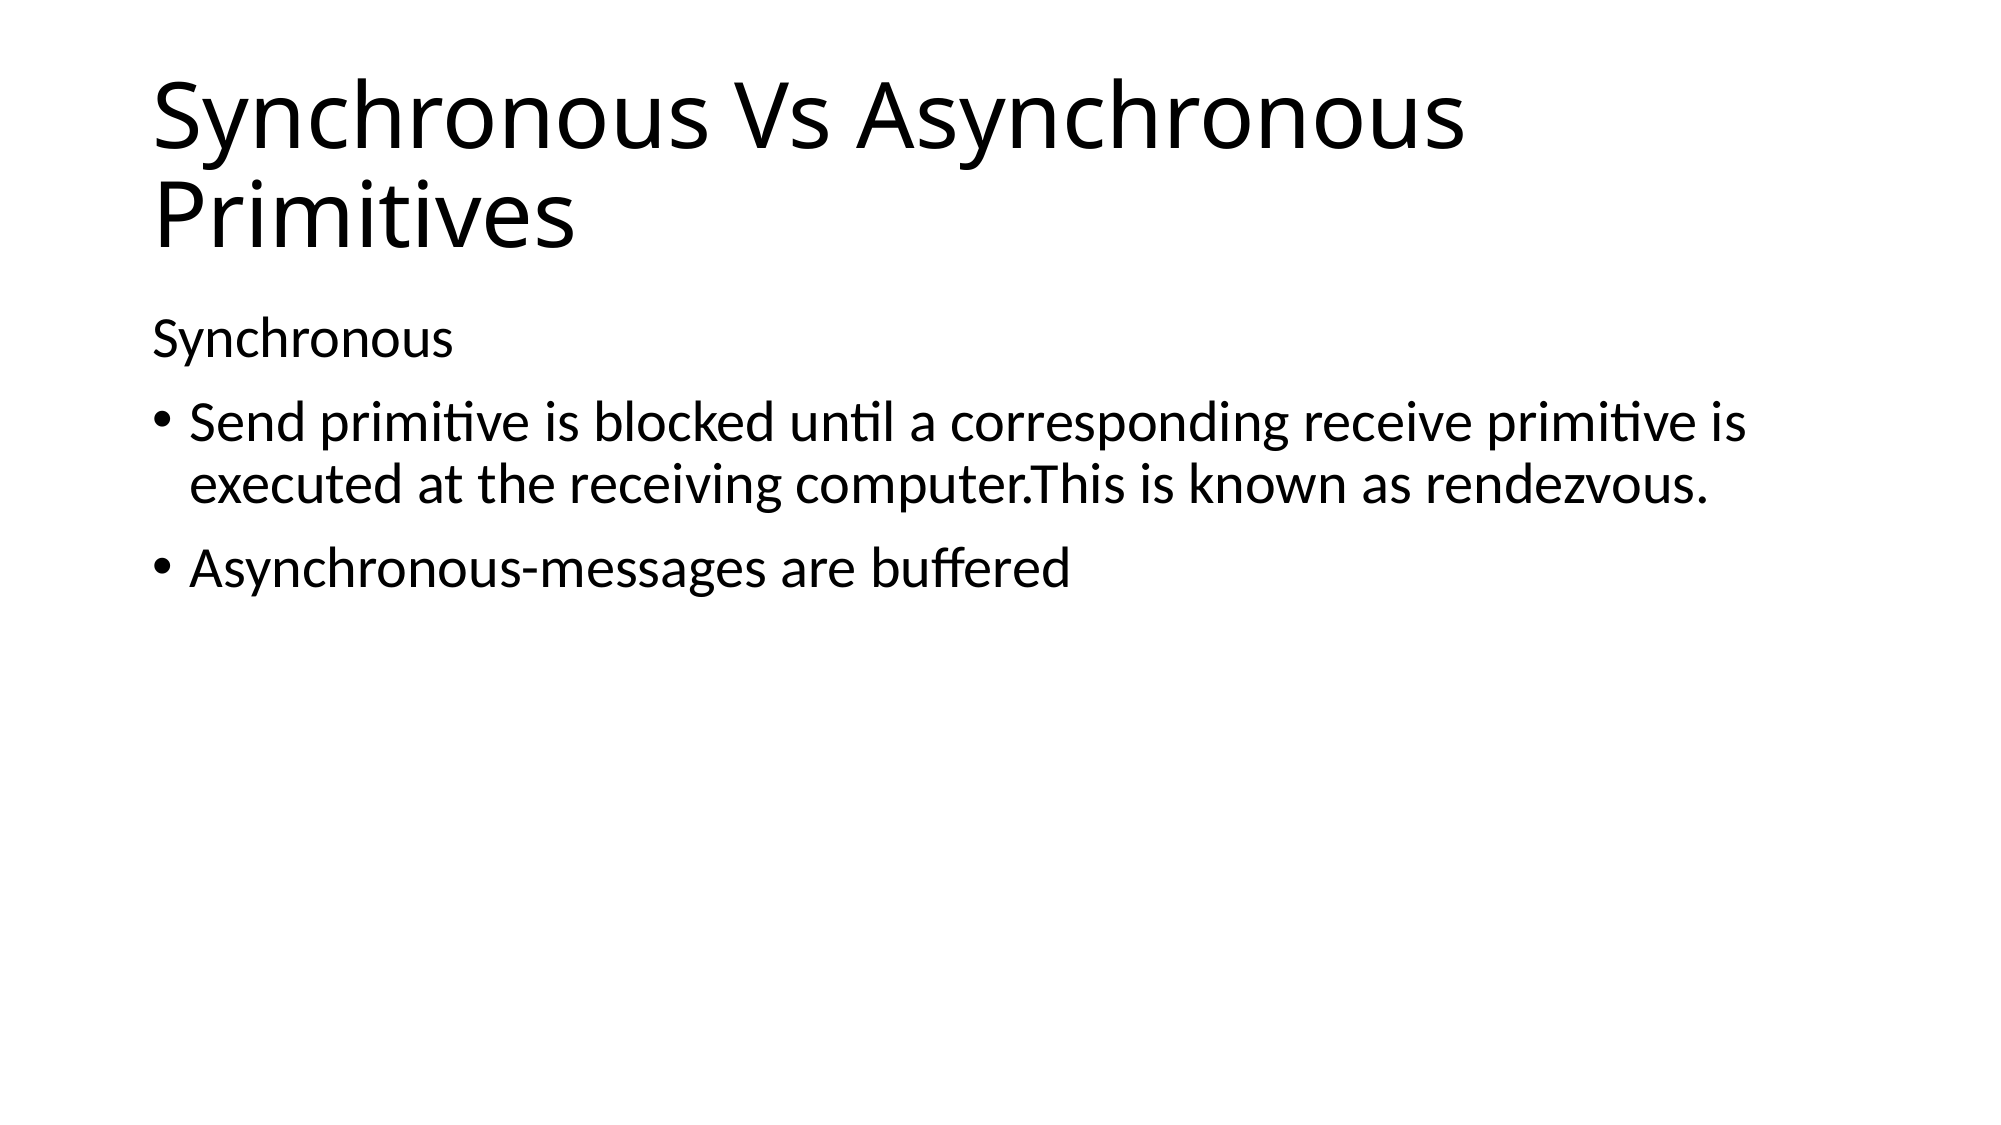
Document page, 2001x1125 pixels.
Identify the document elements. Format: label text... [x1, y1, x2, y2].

list Synchronous Send primitive is blocked until a corresponding receive primitive is executed at the receiving computer.This is known as rendezvous. Asynchronous-messages are buffered [137, 299, 1863, 1014]
title Synchronous Vs Asynchronous Primitives [137, 59, 1863, 278]
